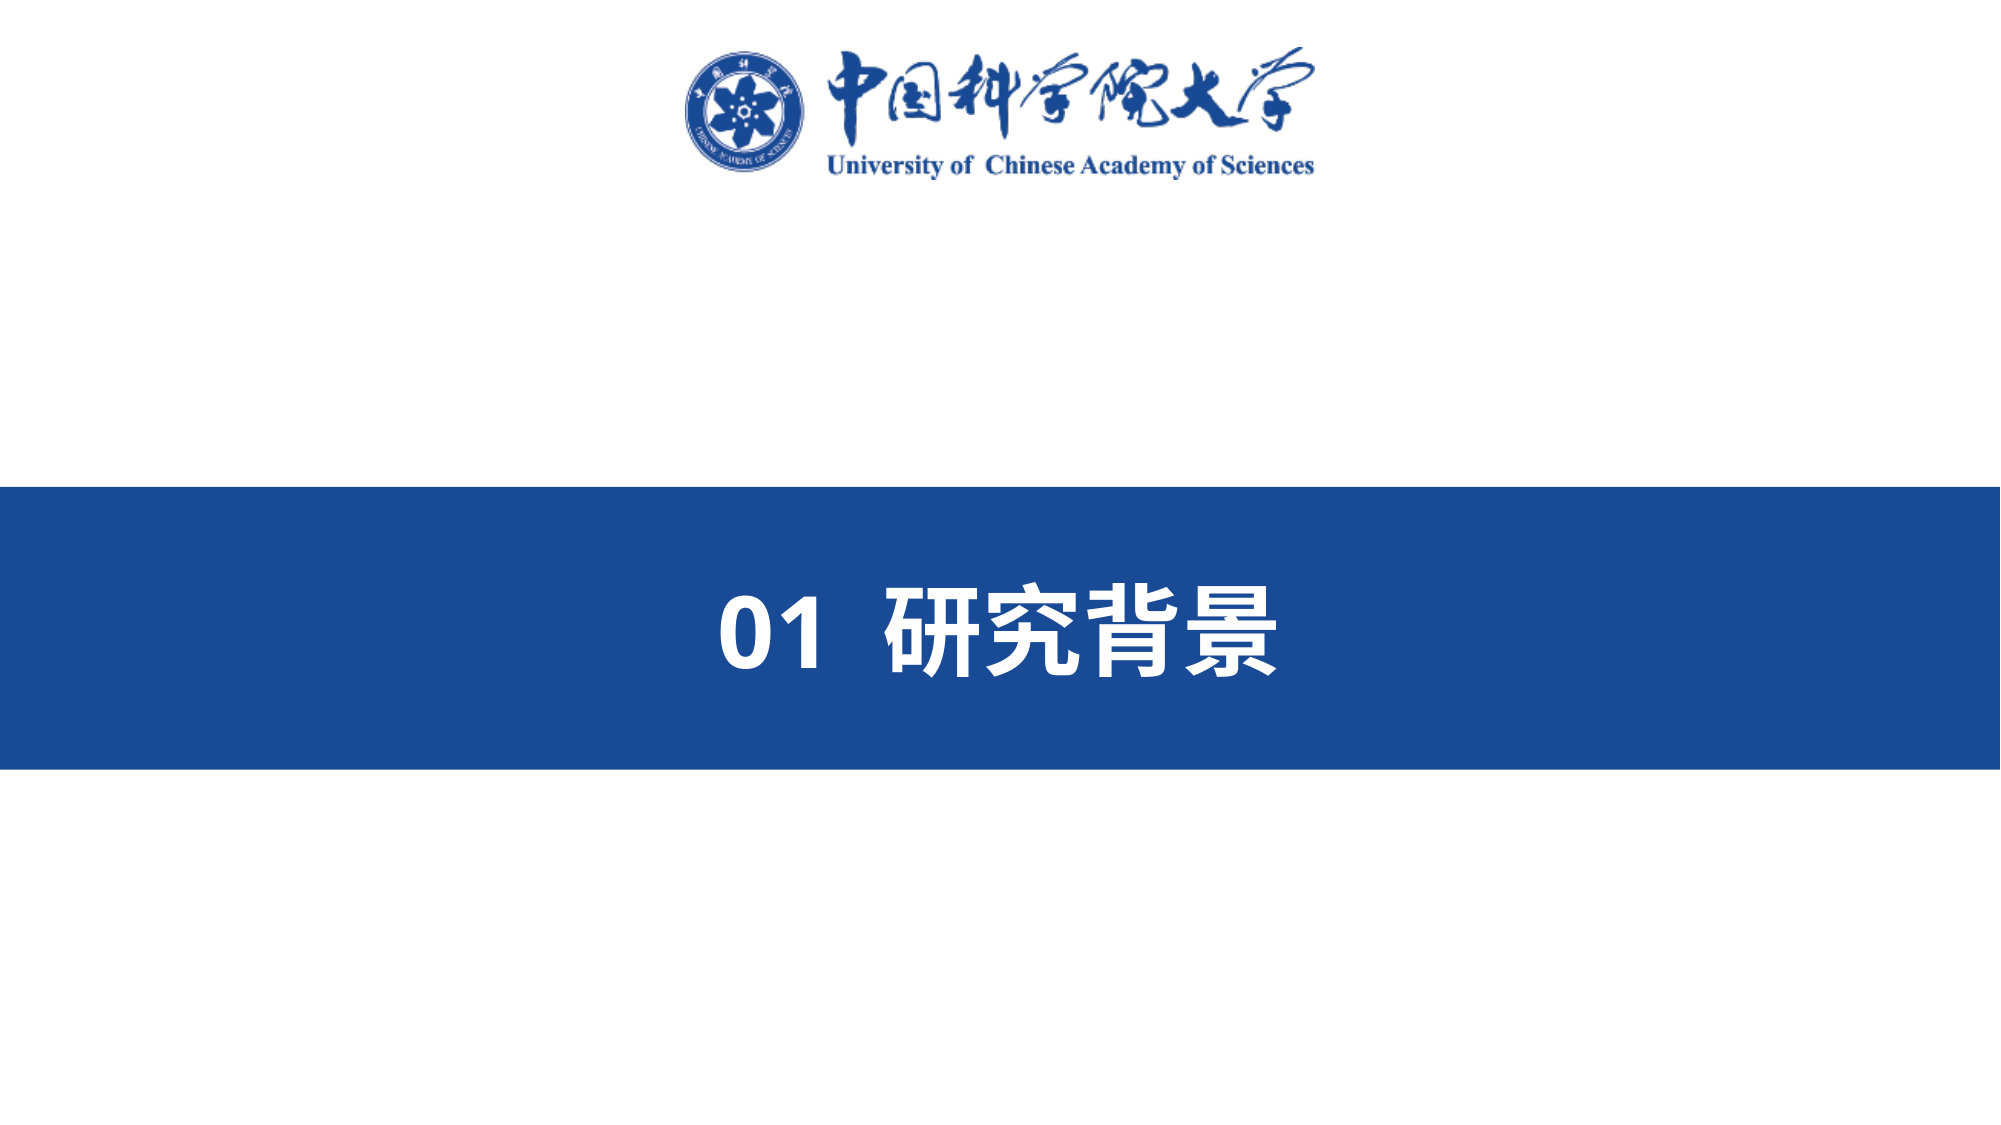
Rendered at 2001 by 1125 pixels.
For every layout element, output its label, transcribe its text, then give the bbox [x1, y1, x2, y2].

picture [685, 47, 1315, 180]
text_box 01 研究背景 [0, 486, 2000, 771]
